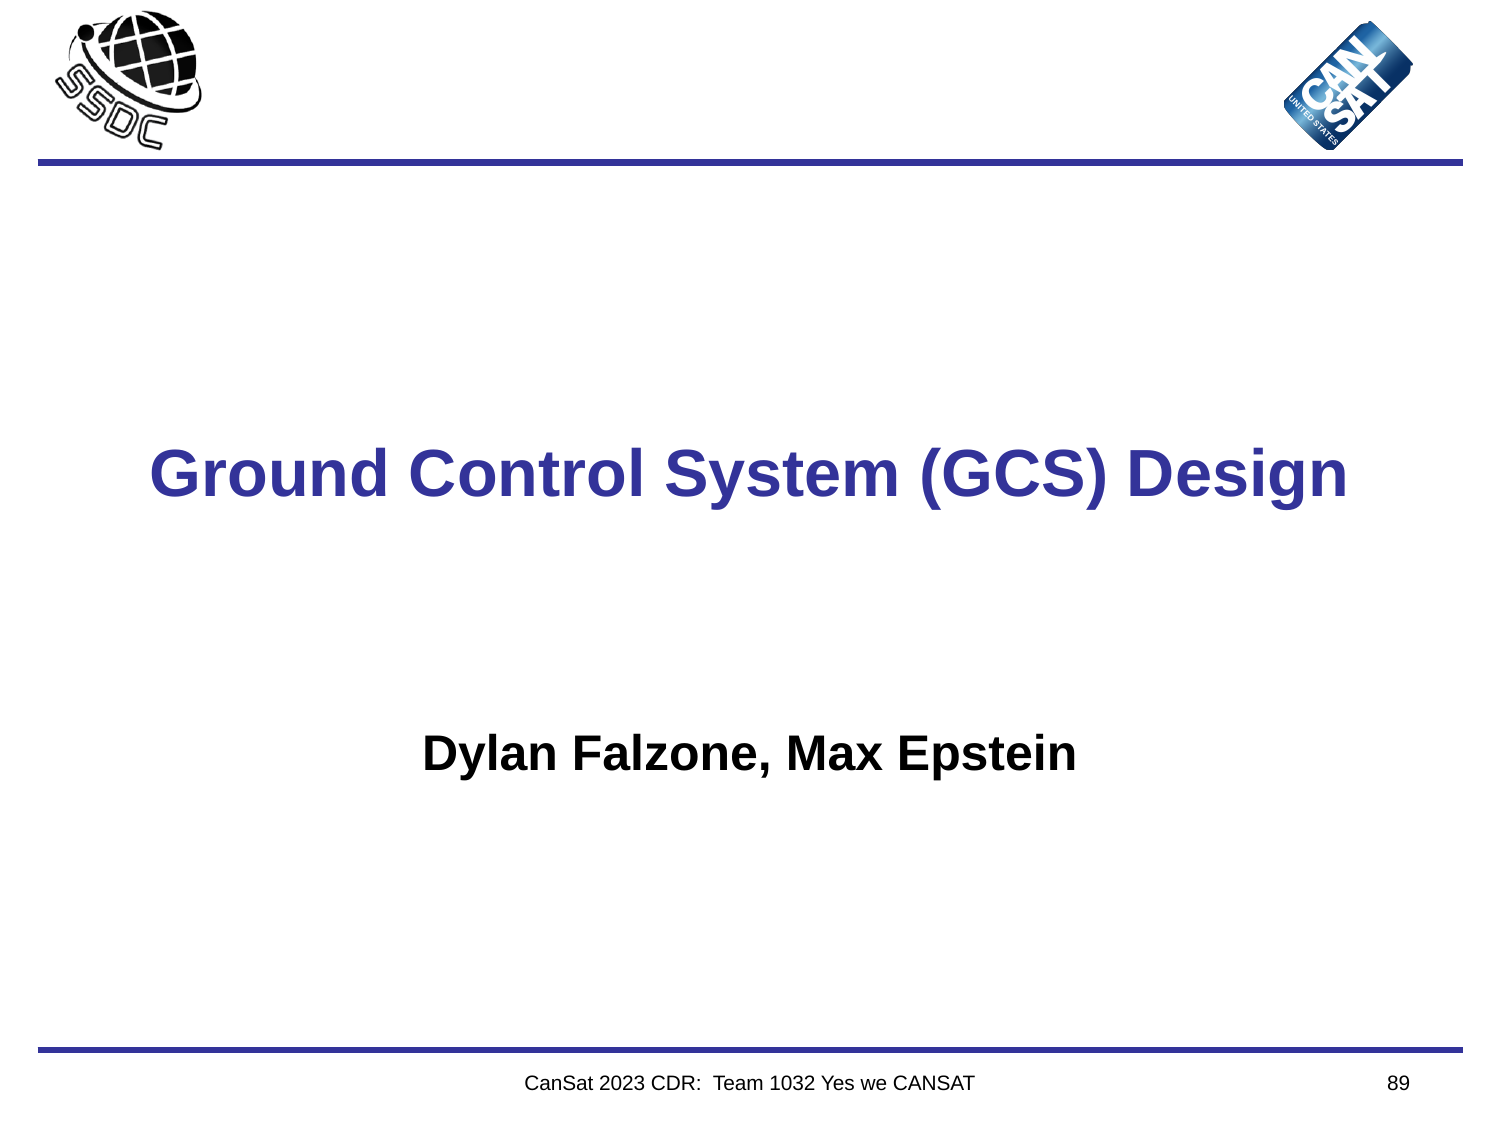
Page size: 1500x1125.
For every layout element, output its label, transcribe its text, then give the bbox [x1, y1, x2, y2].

slide_number 89 [1312, 1062, 1425, 1104]
picture [10, 7, 263, 153]
subtitle Dylan Falzone, Max Epstein [225, 712, 1275, 925]
footer CanSat 2023 CDR: Team 1032 Yes we CANSAT [450, 1062, 1050, 1103]
picture [1284, 21, 1413, 150]
title Ground Control System (GCS) Design [112, 349, 1388, 591]
